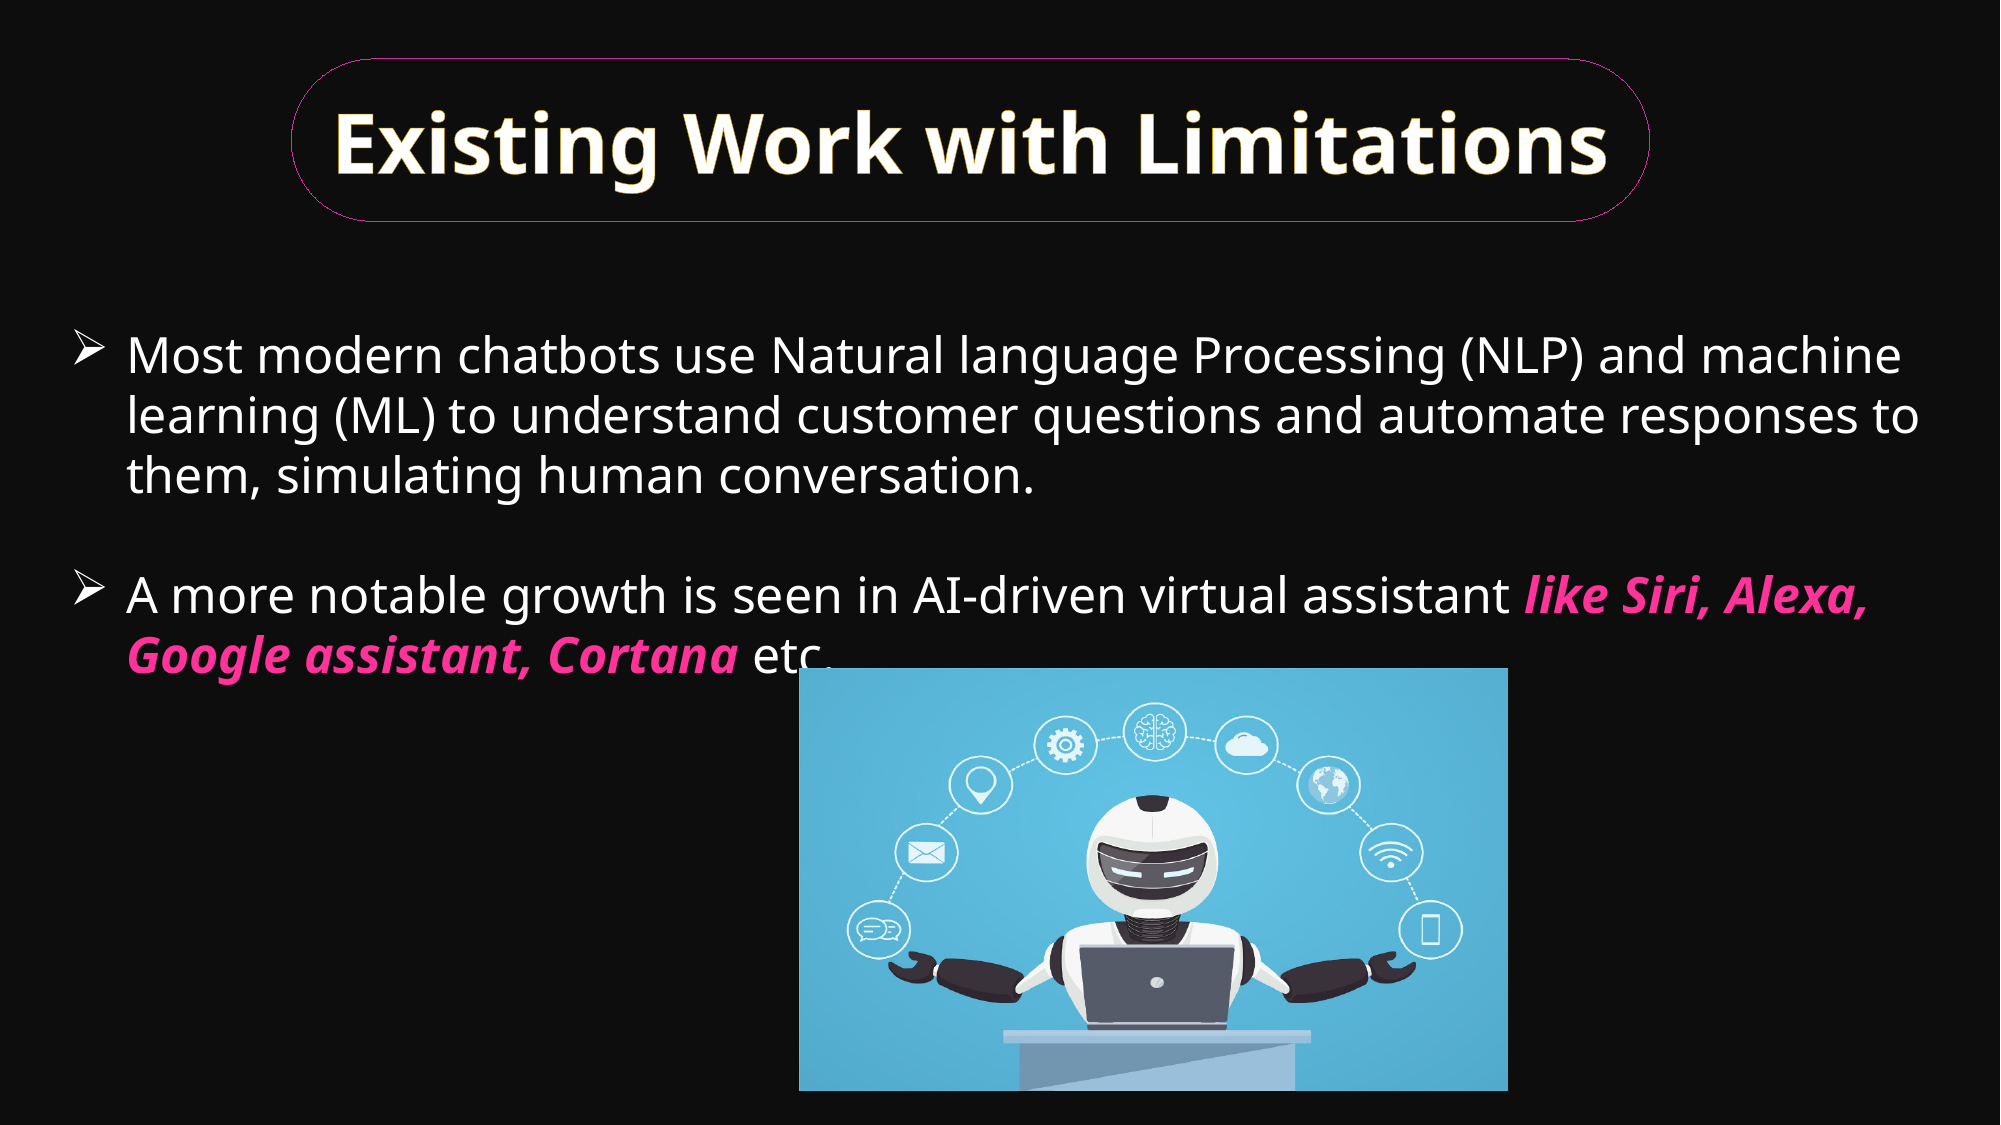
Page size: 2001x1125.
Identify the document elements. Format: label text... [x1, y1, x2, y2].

picture [799, 668, 1508, 1092]
text_box Most modern chatbots use Natural language Processing (NLP) and machine learning (ML) to understand customer questions and automate responses to them, simulating human conversation. A more notable growth is seen in AI-driven virtual assistant like Siri, Alexa, Google assistant, Cortana etc. [54, 316, 1970, 752]
text_box Existing Work with Limitations [291, 58, 1650, 222]
